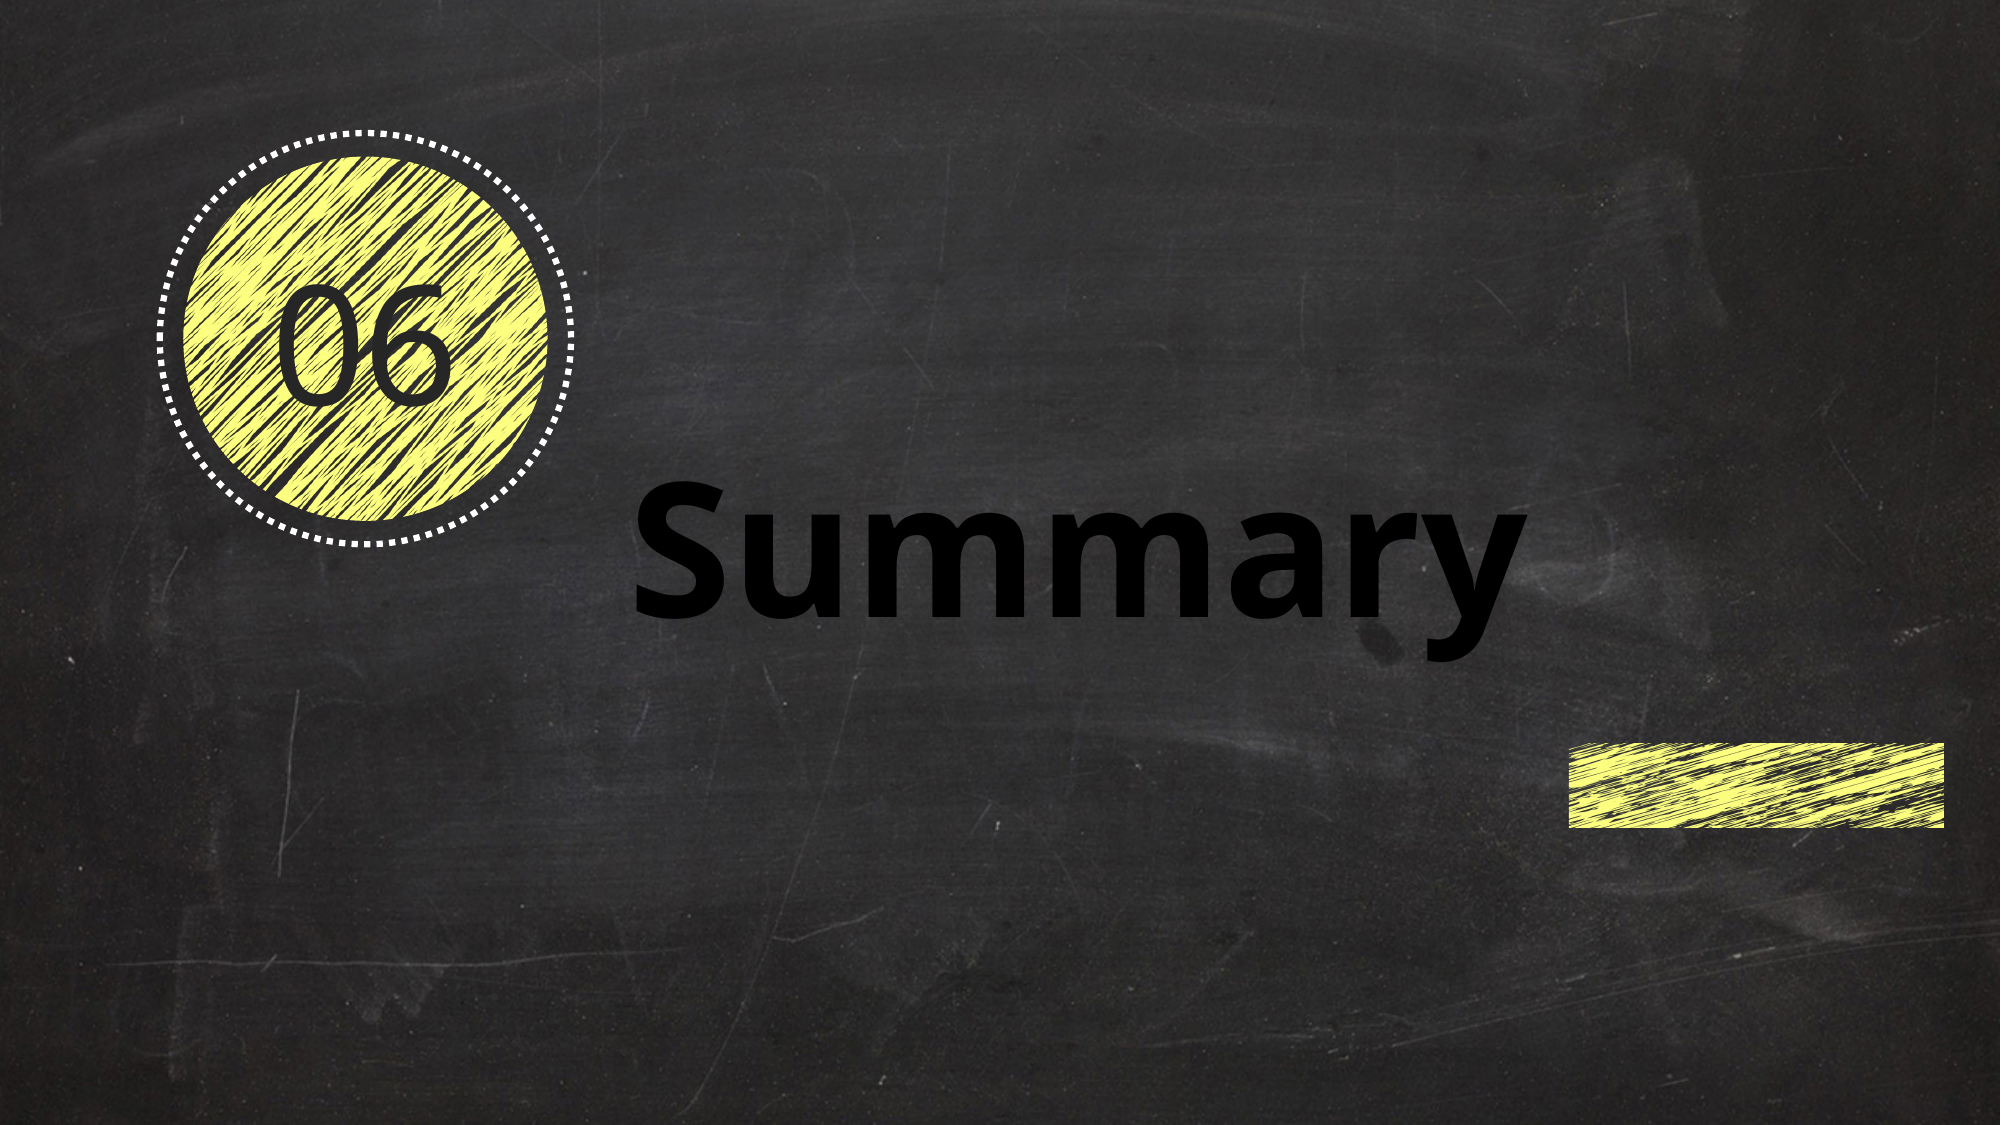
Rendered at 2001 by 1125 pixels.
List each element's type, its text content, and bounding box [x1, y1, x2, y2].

text_box [158, 132, 573, 546]
text_box [1568, 743, 1945, 828]
text_box Summary [613, 423, 1544, 663]
picture [0, 0, 2000, 1125]
